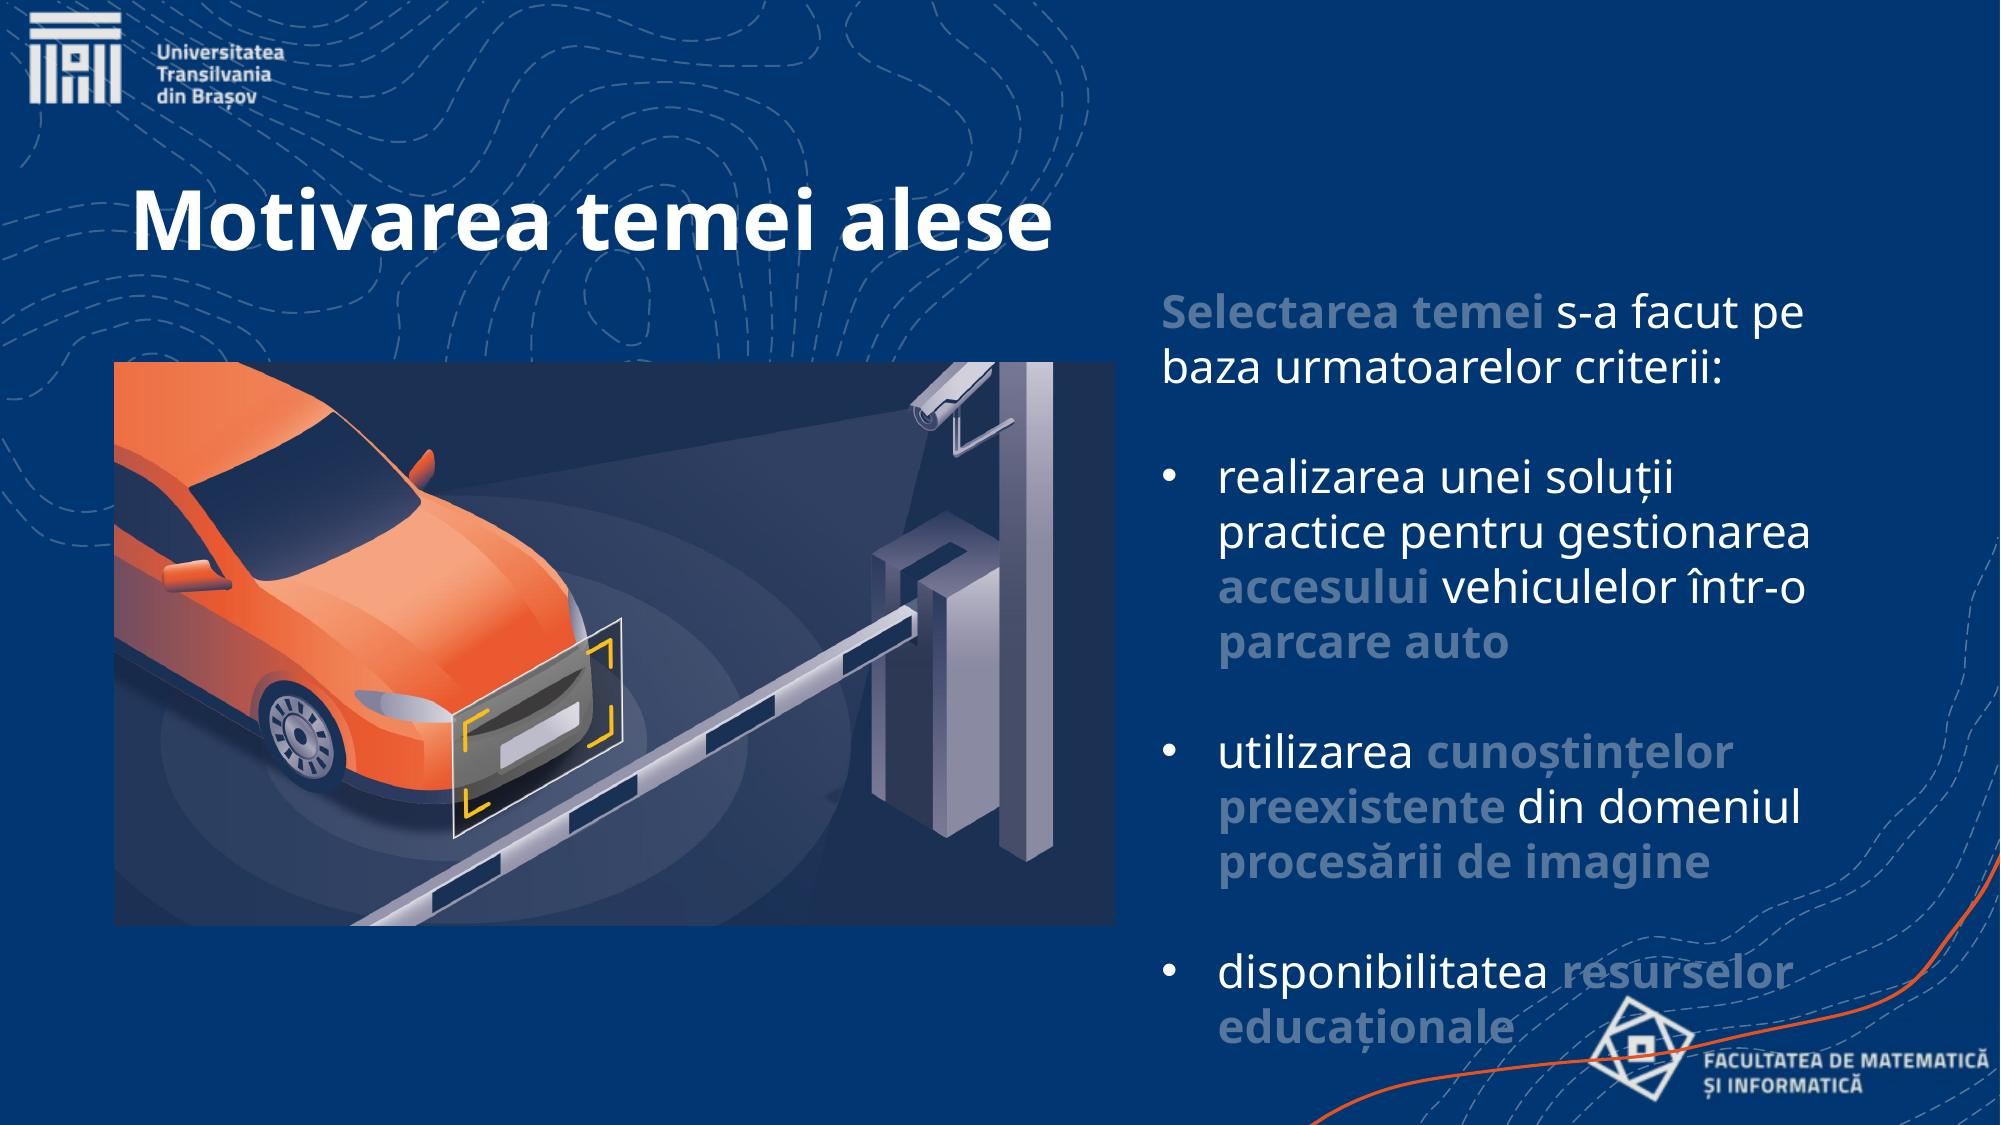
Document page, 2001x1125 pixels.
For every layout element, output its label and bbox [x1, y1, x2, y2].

text_box [0, 0, 1089, 738]
text_box [1309, 537, 2000, 1125]
picture [0, 0, 2000, 1125]
